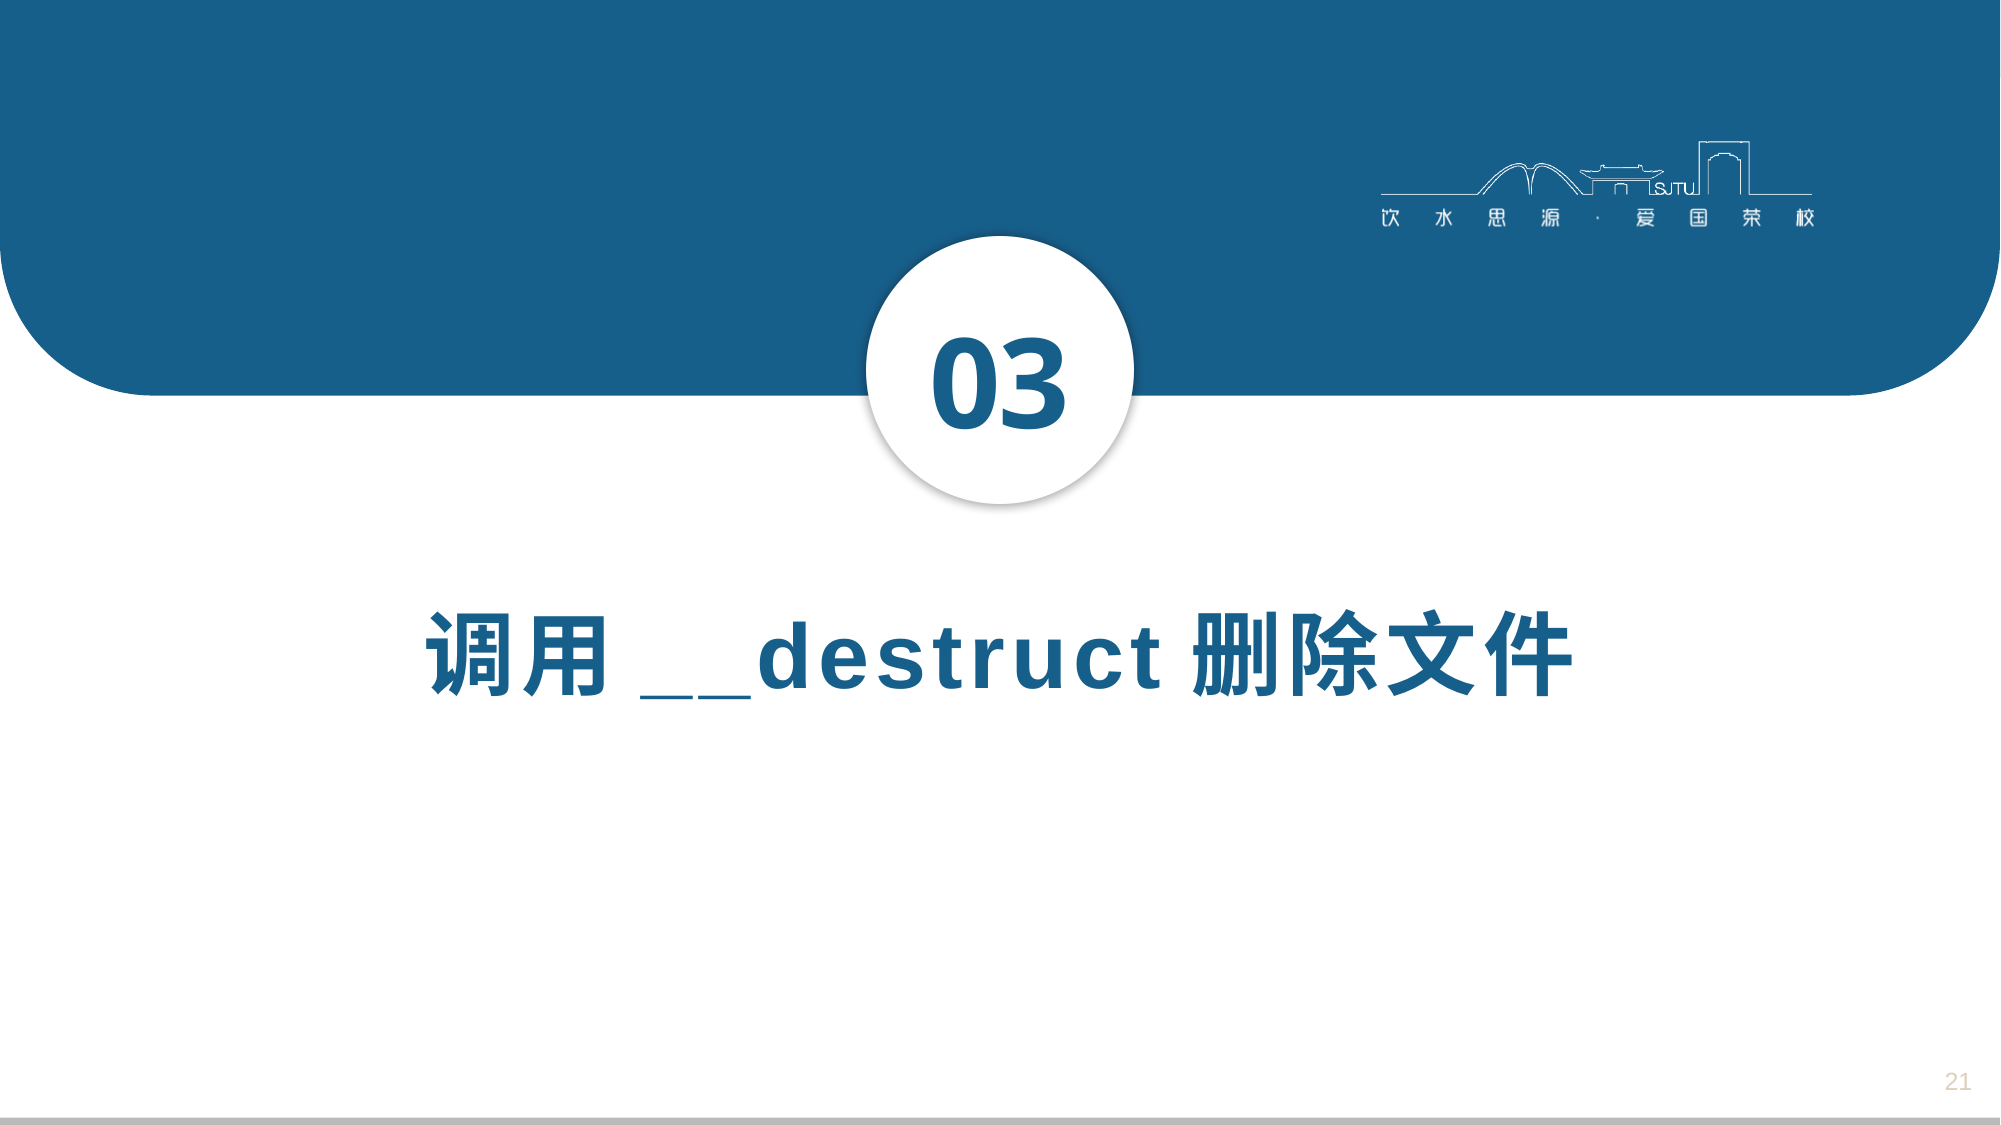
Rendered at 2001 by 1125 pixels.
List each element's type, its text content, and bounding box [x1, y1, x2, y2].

title 调用__destruct删除文件 [157, 596, 1843, 716]
slide_number 21 [1817, 1052, 1988, 1109]
picture [854, 225, 1145, 516]
